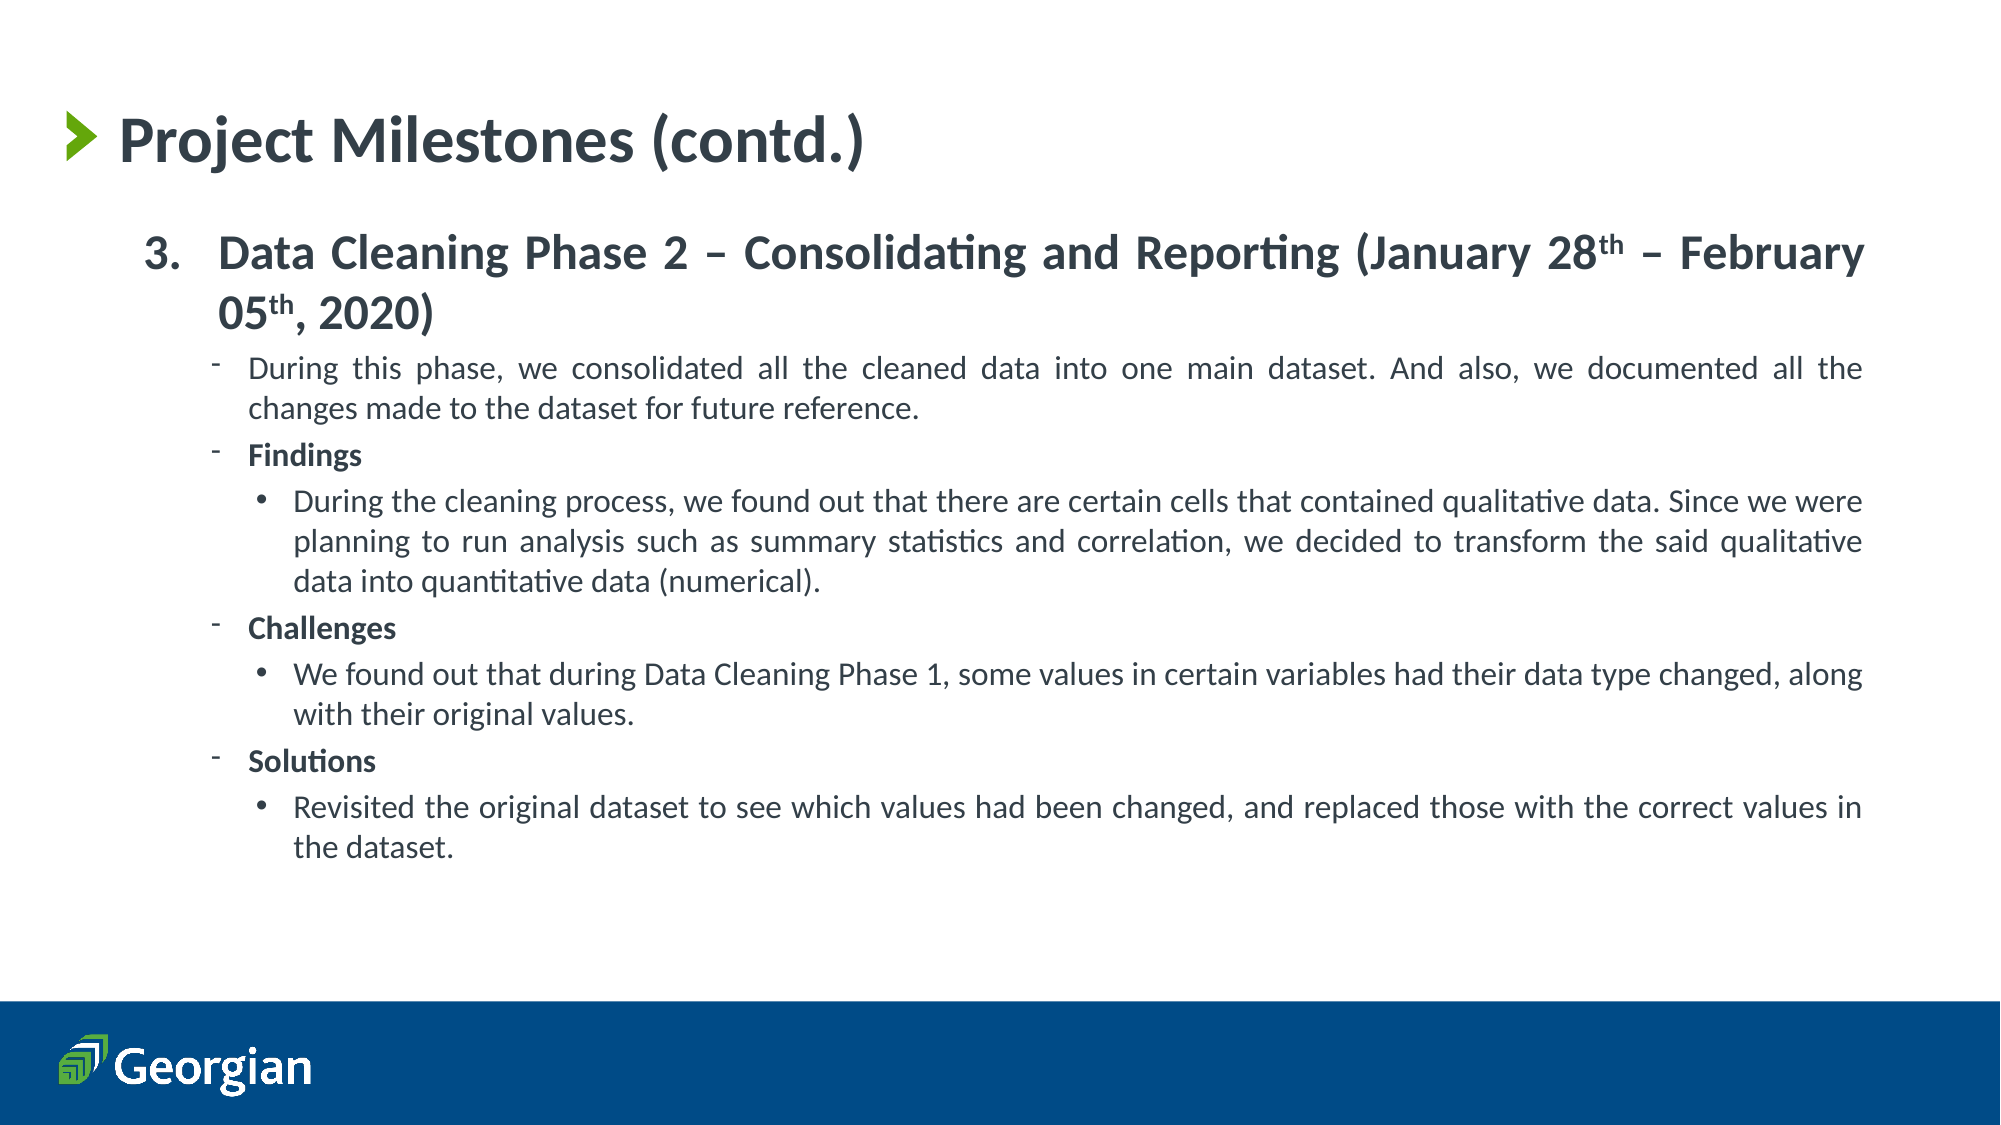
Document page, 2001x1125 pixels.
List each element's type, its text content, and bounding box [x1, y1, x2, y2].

list Data Cleaning Phase 2 – Consolidating and Reporting (January 28th – February 05th, 2020) During this phase, we consolidated all the cleaned data into one main dataset. And also, we documented all the changes made to the dataset for future reference. Findings During the cleaning process, we found out that there are certain cells that contained qualitative data. Since we were planning to run analysis such as summary statistics and correlation, we decided to transform the said qualitative data into quantitative data (numerical). Challenges We found out that during Data Cleaning Phase 1, some values in certain variables had their data type changed, along with their original values. Solutions Revisited the original dataset to see which values had been changed, and replaced those with the correct values in the dataset. [143, 219, 1866, 961]
picture [33, 1017, 336, 1122]
title Project Milestones (contd.) [66, 95, 1866, 220]
